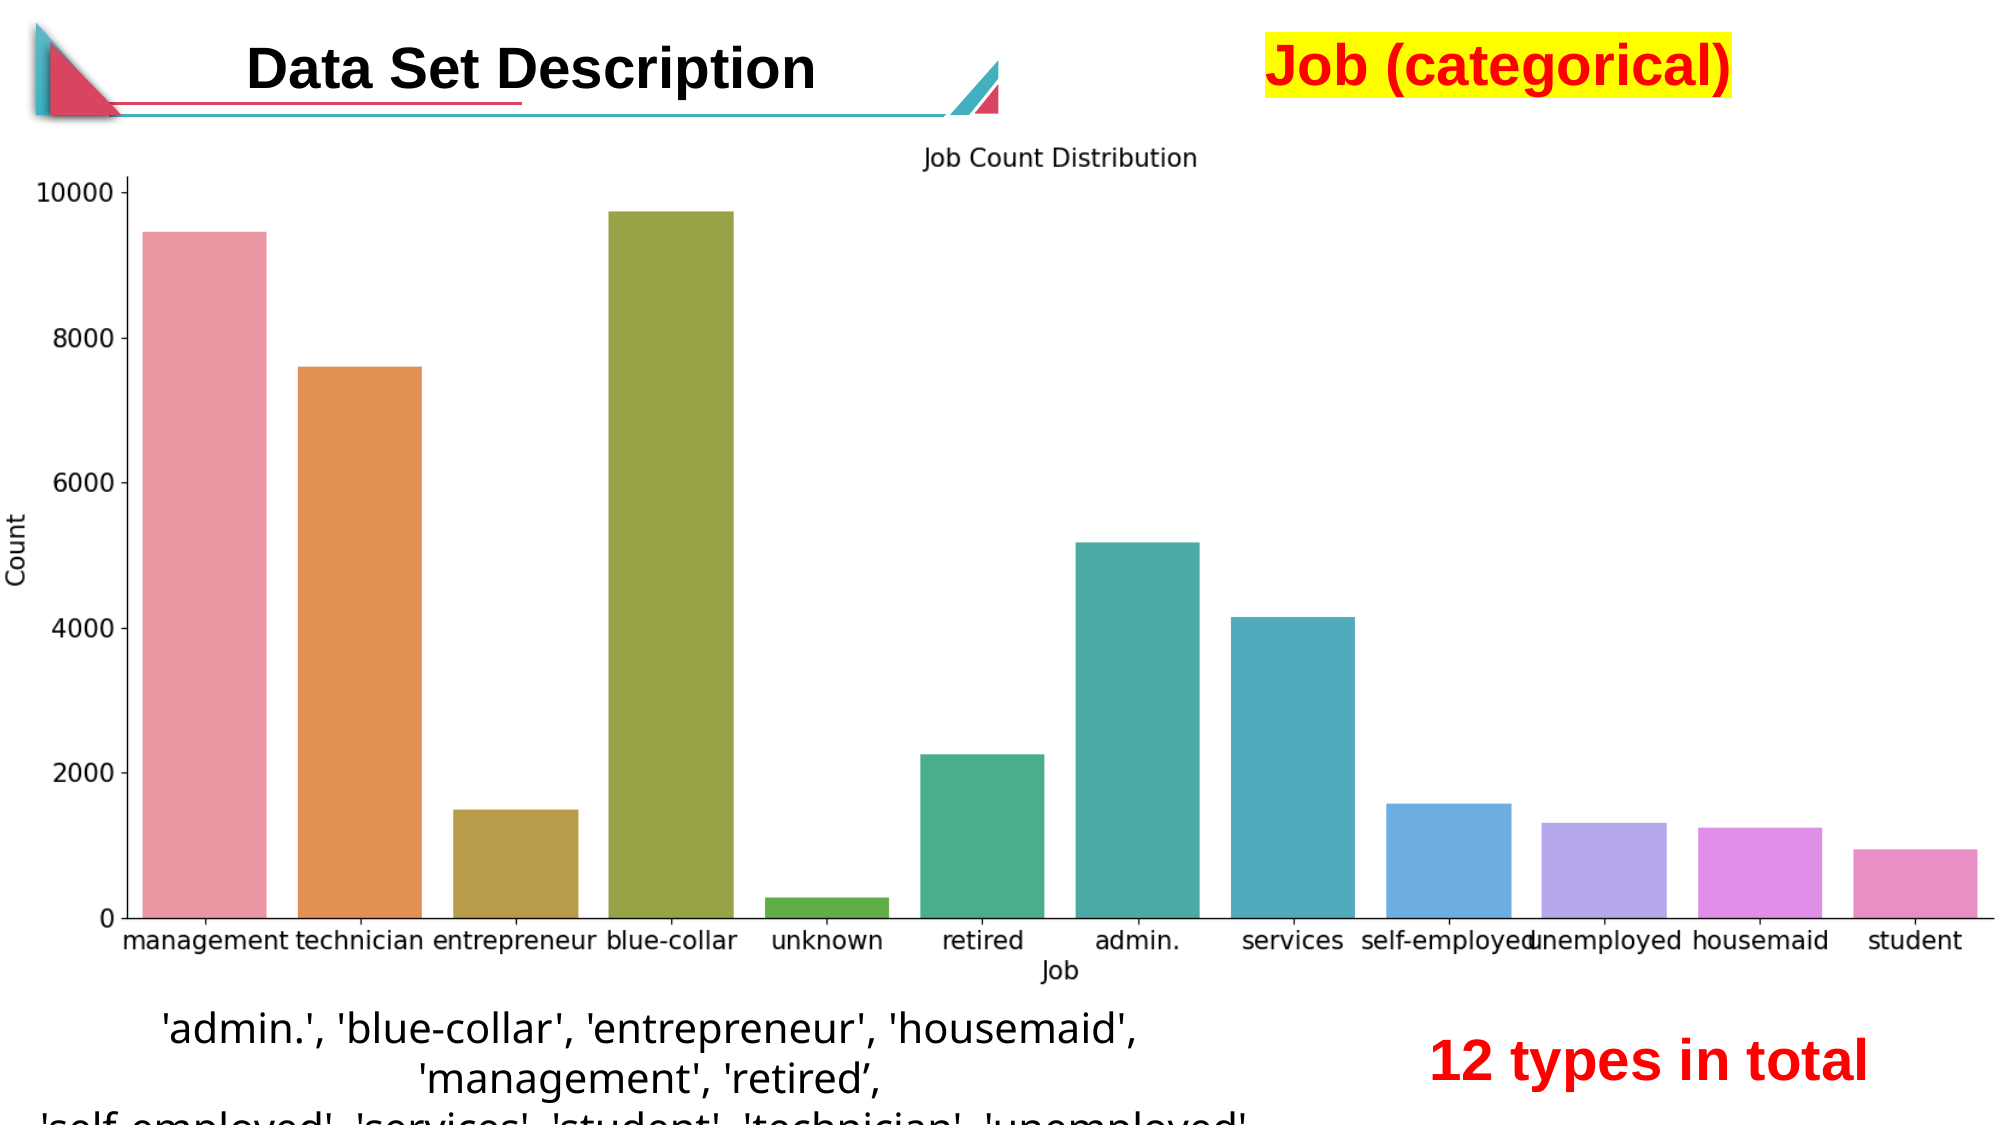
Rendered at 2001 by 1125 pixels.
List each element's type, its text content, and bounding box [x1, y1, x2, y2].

text_box [50, 42, 122, 116]
text_box [979, 56, 997, 101]
text_box [967, 80, 1002, 117]
text_box Data Set Description [85, 30, 979, 109]
text_box [942, 109, 1002, 119]
text_box 'admin.', 'blue-collar', 'entrepreneur', 'housemaid', 'management', 'retired’, 'self-employed', 'services', 'student', 'technician', 'unemployed', 'unknown' [0, 997, 1300, 1125]
picture [0, 134, 2000, 997]
text_box [35, 22, 52, 116]
text_box Job (categorical) [997, 19, 2000, 105]
text_box 12 types in total [1299, 1014, 2000, 1100]
